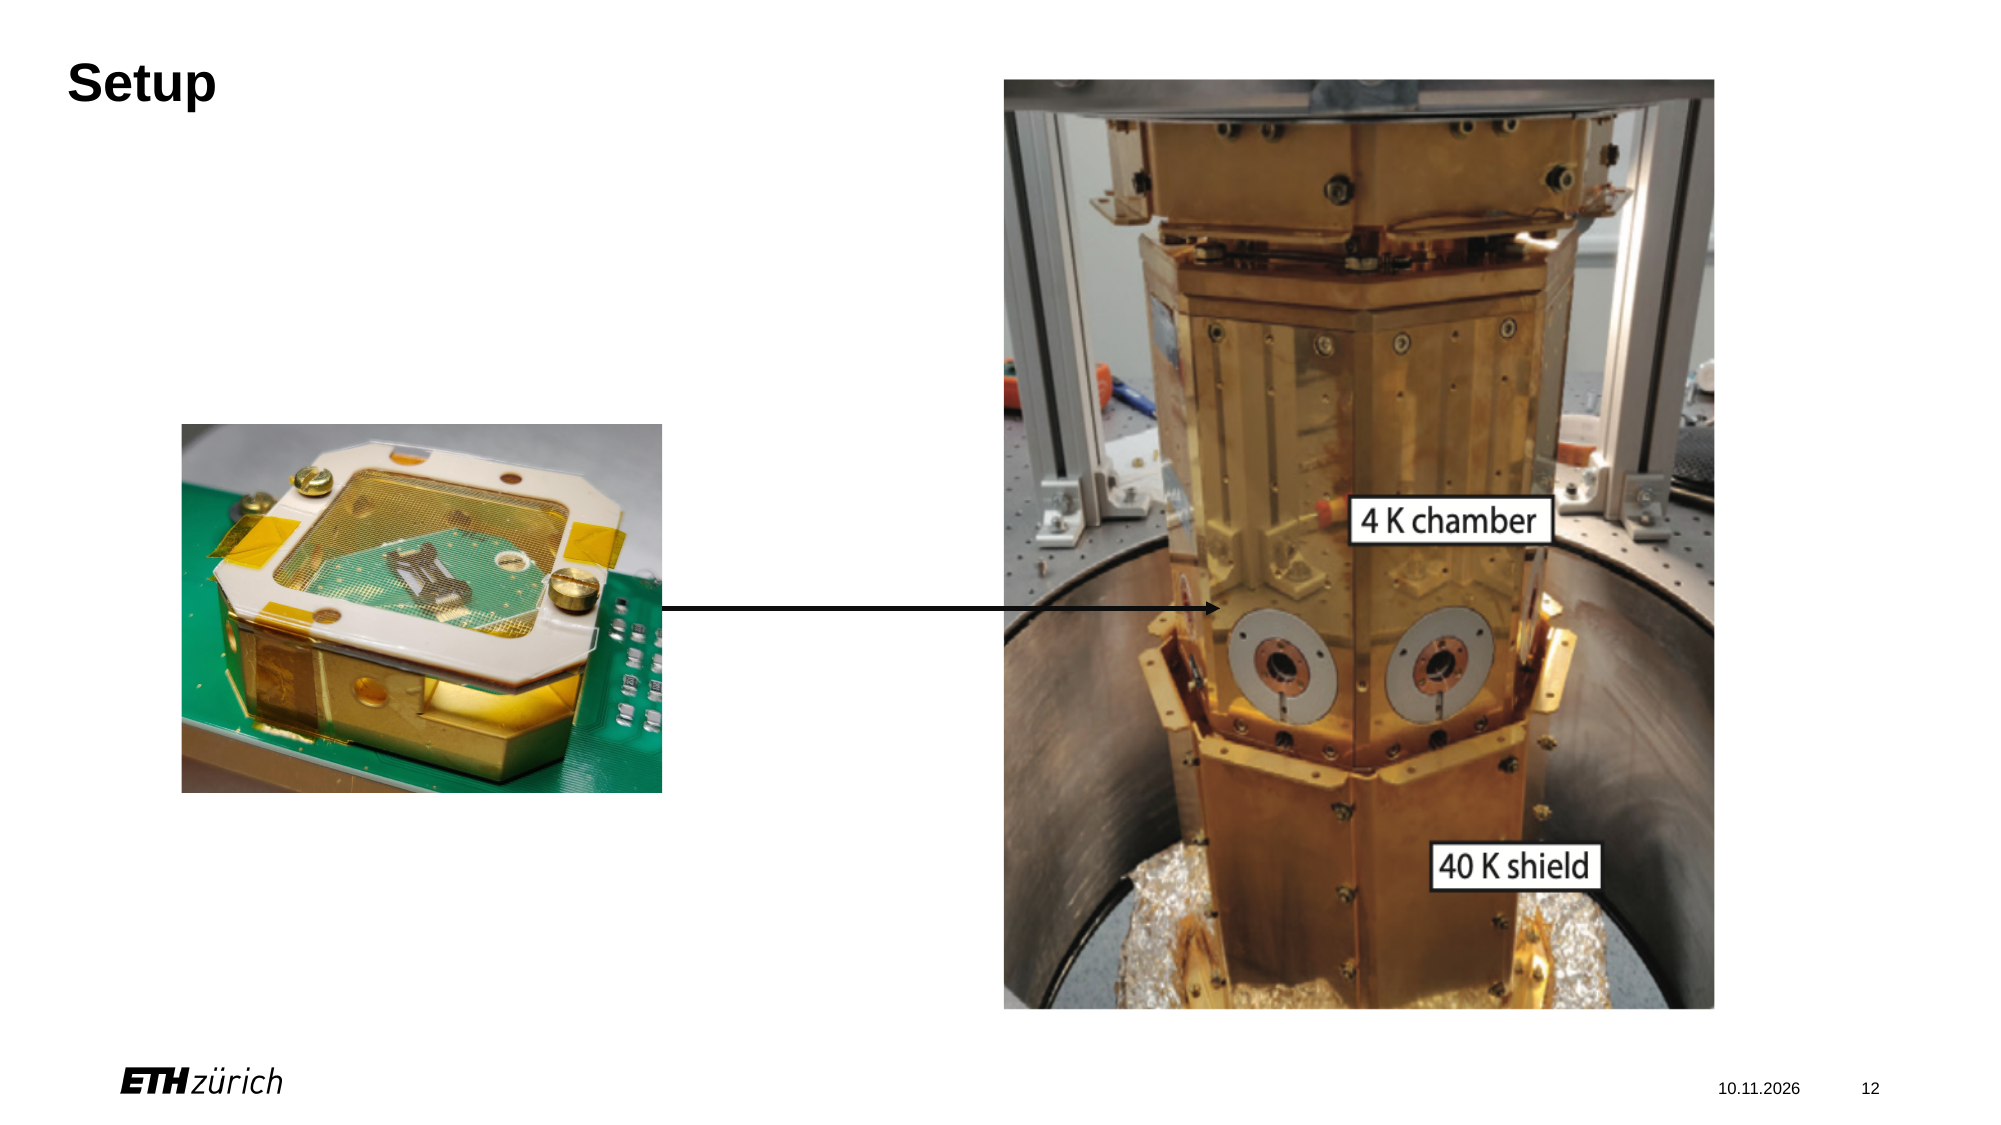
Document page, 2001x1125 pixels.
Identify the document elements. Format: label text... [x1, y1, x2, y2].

slide_number 12 [1827, 1069, 1880, 1106]
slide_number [1718, 1069, 1819, 1106]
text_box Setup [67, 54, 1827, 202]
picture [120, 1067, 282, 1094]
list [1003, 74, 1715, 1015]
picture [181, 423, 663, 793]
